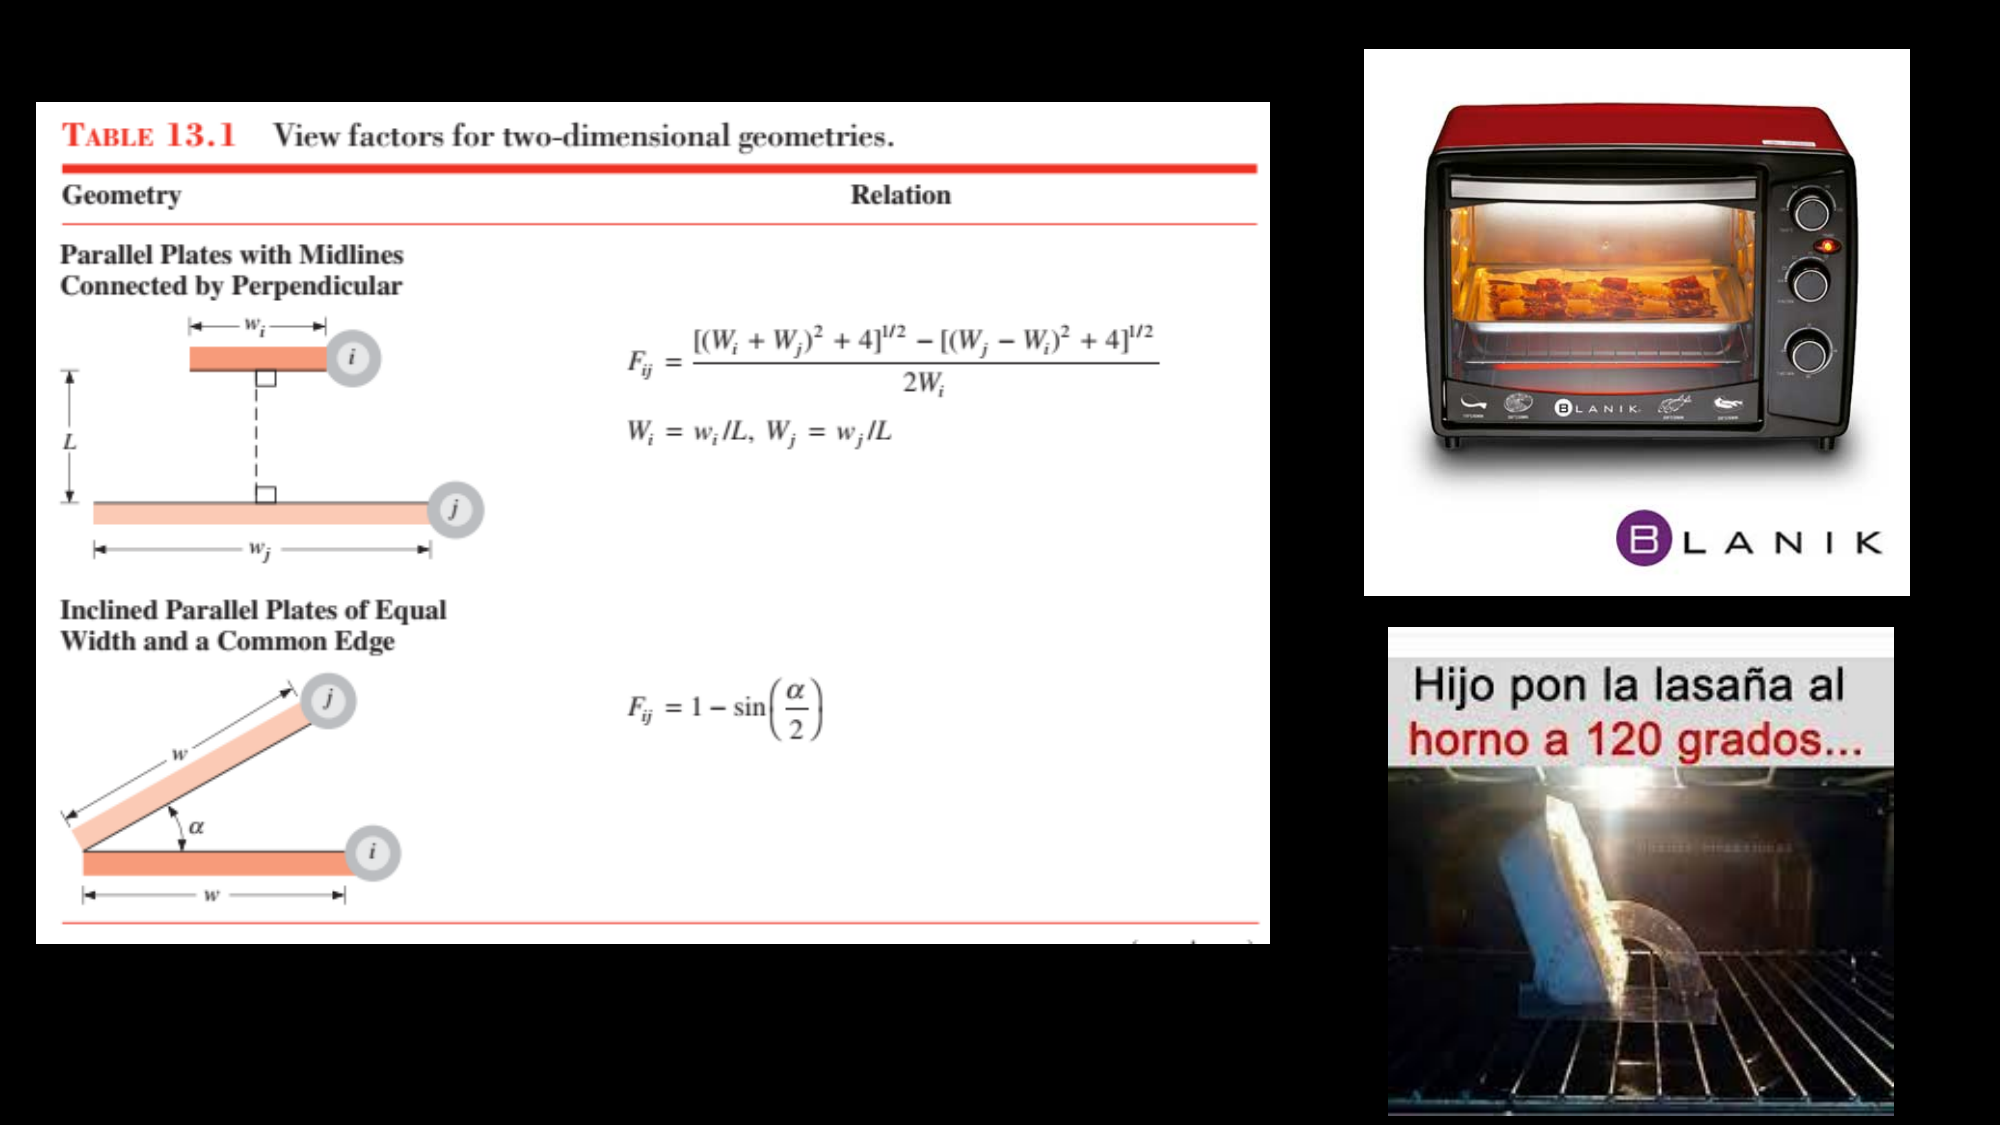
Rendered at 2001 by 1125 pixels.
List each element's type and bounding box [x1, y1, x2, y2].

picture [36, 102, 1270, 944]
picture [1388, 627, 1894, 1116]
picture [1364, 49, 1910, 596]
